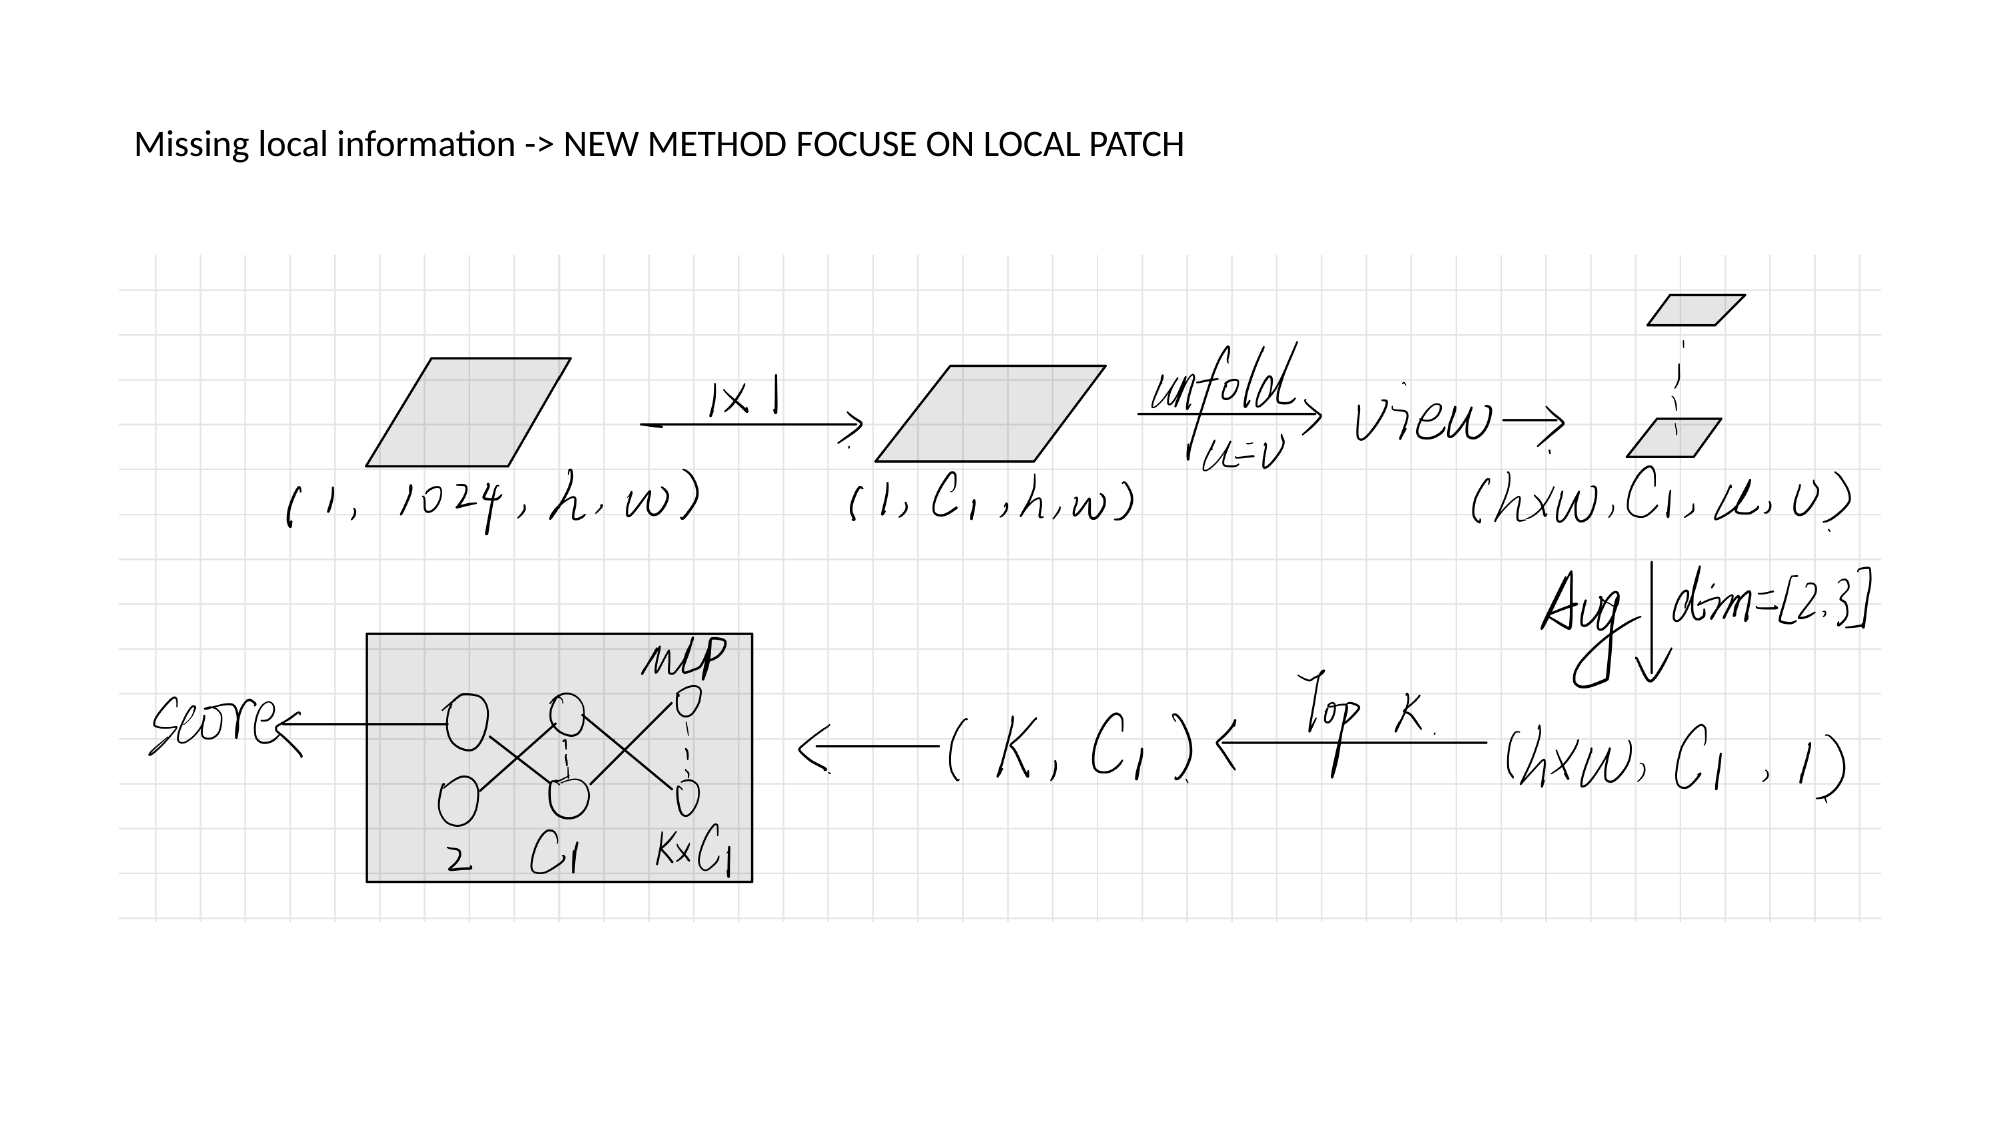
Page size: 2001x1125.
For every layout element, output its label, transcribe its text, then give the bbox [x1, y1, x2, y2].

text_box Missing local information -> NEW METHOD FOCUSE ON LOCAL PATCH [119, 111, 1374, 172]
picture [119, 255, 1881, 922]
